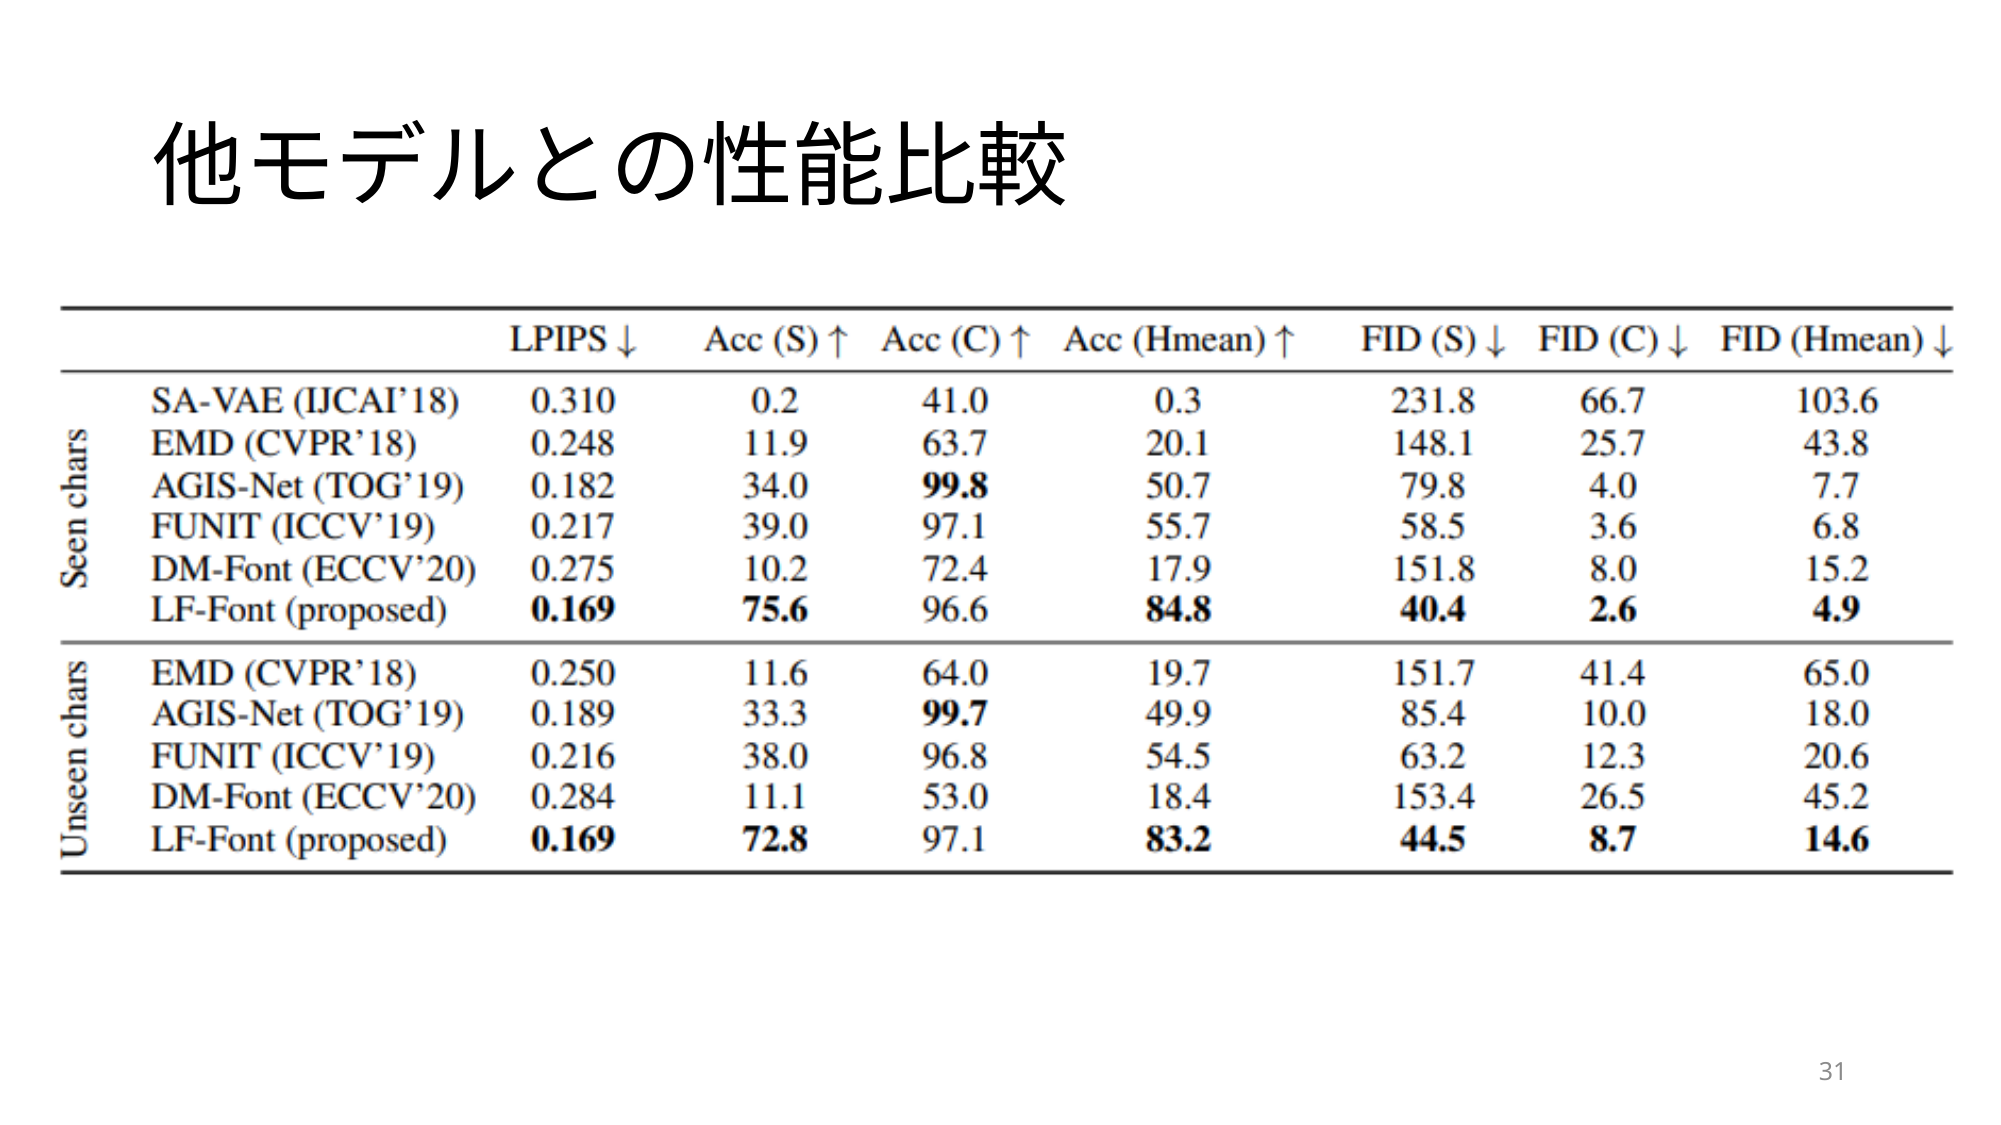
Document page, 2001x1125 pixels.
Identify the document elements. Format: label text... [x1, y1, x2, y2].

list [27, 277, 1973, 890]
title 他モデルとの性能比較 [137, 59, 1863, 277]
slide_number 31 [1412, 1042, 1863, 1103]
